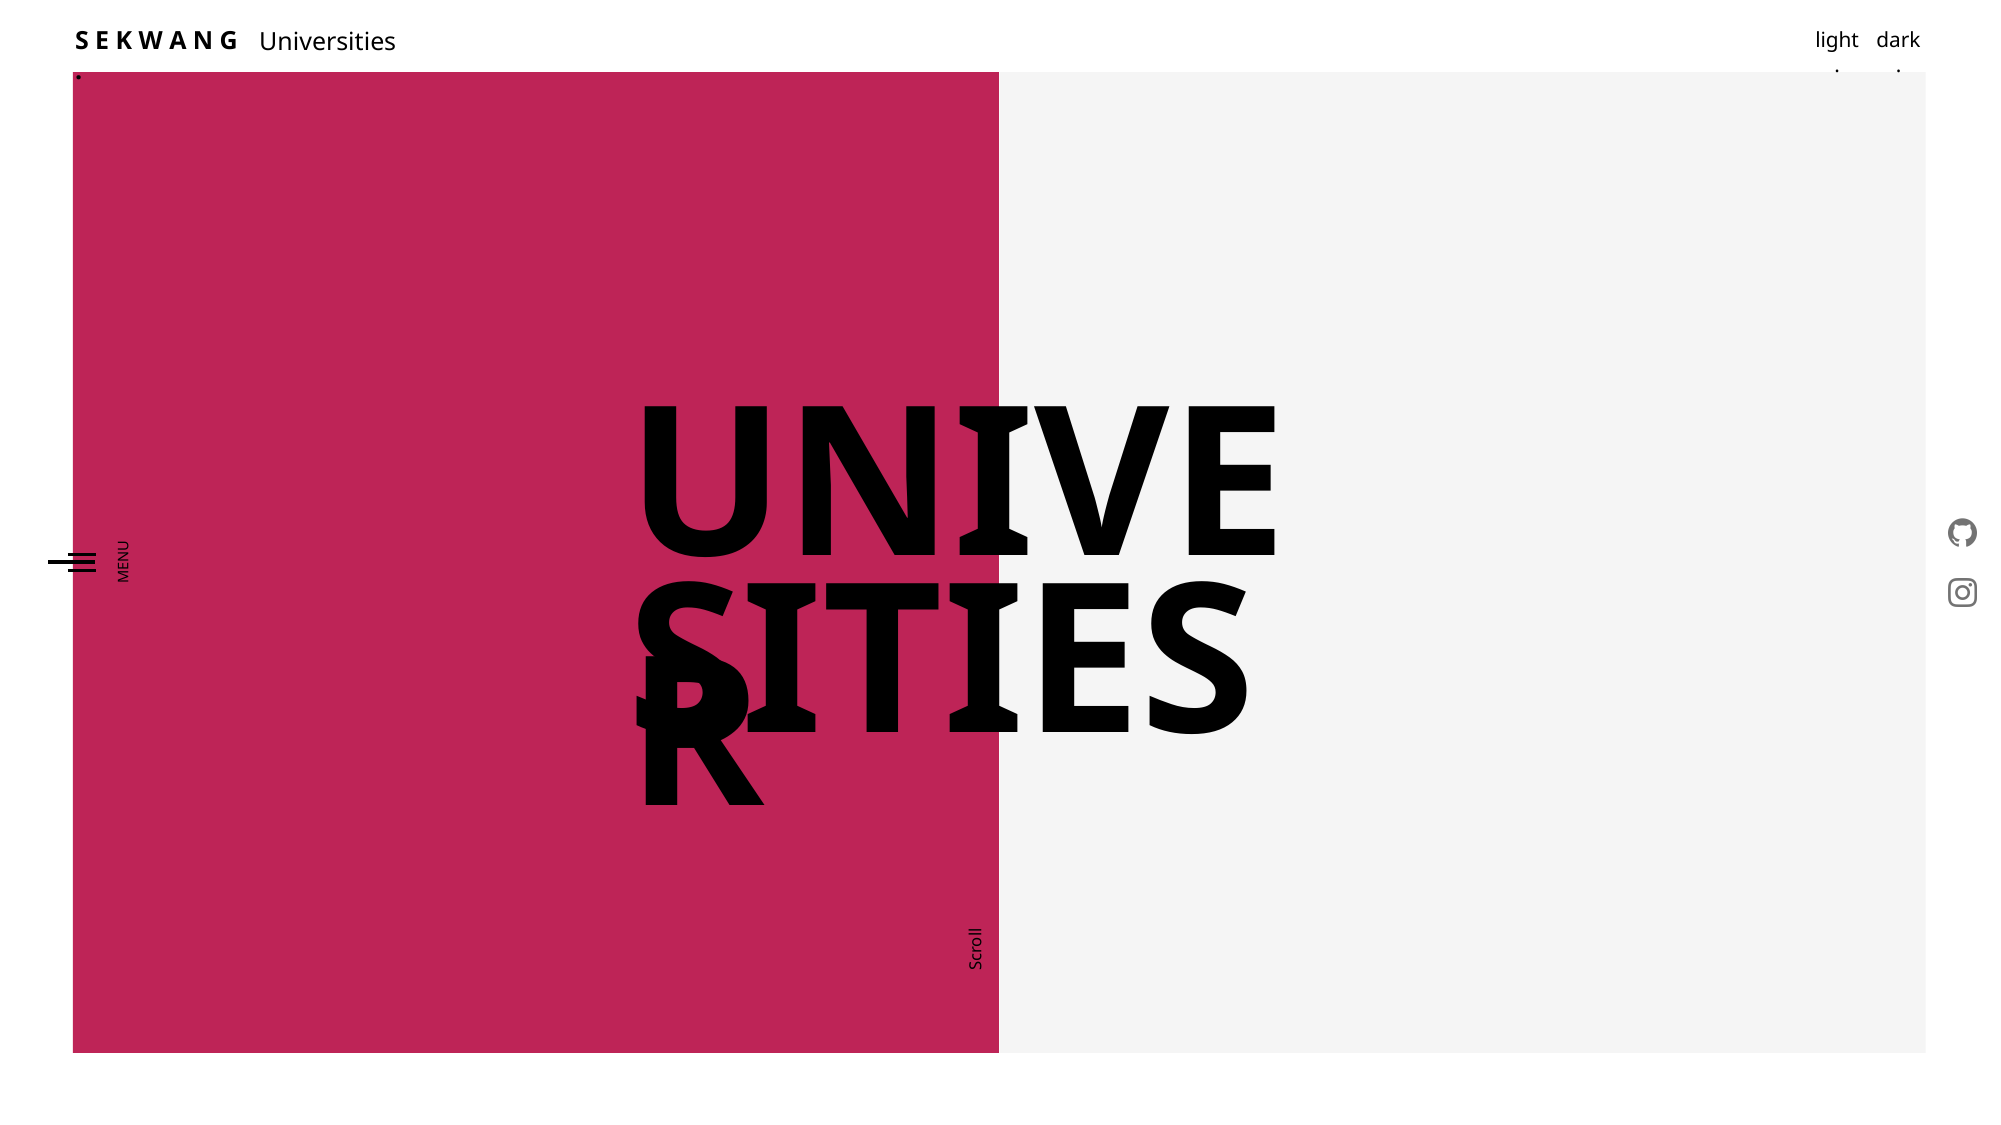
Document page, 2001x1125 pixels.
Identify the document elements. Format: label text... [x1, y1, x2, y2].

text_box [48, 554, 97, 571]
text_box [72, 72, 1926, 1053]
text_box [612, 339, 1386, 784]
picture [1948, 578, 1977, 607]
text_box Universities [244, 18, 809, 63]
text_box light. [1799, 19, 1861, 72]
text_box dark. [1861, 19, 1936, 84]
picture [1948, 518, 1977, 547]
text_box S E K W A N G . [60, 17, 259, 92]
